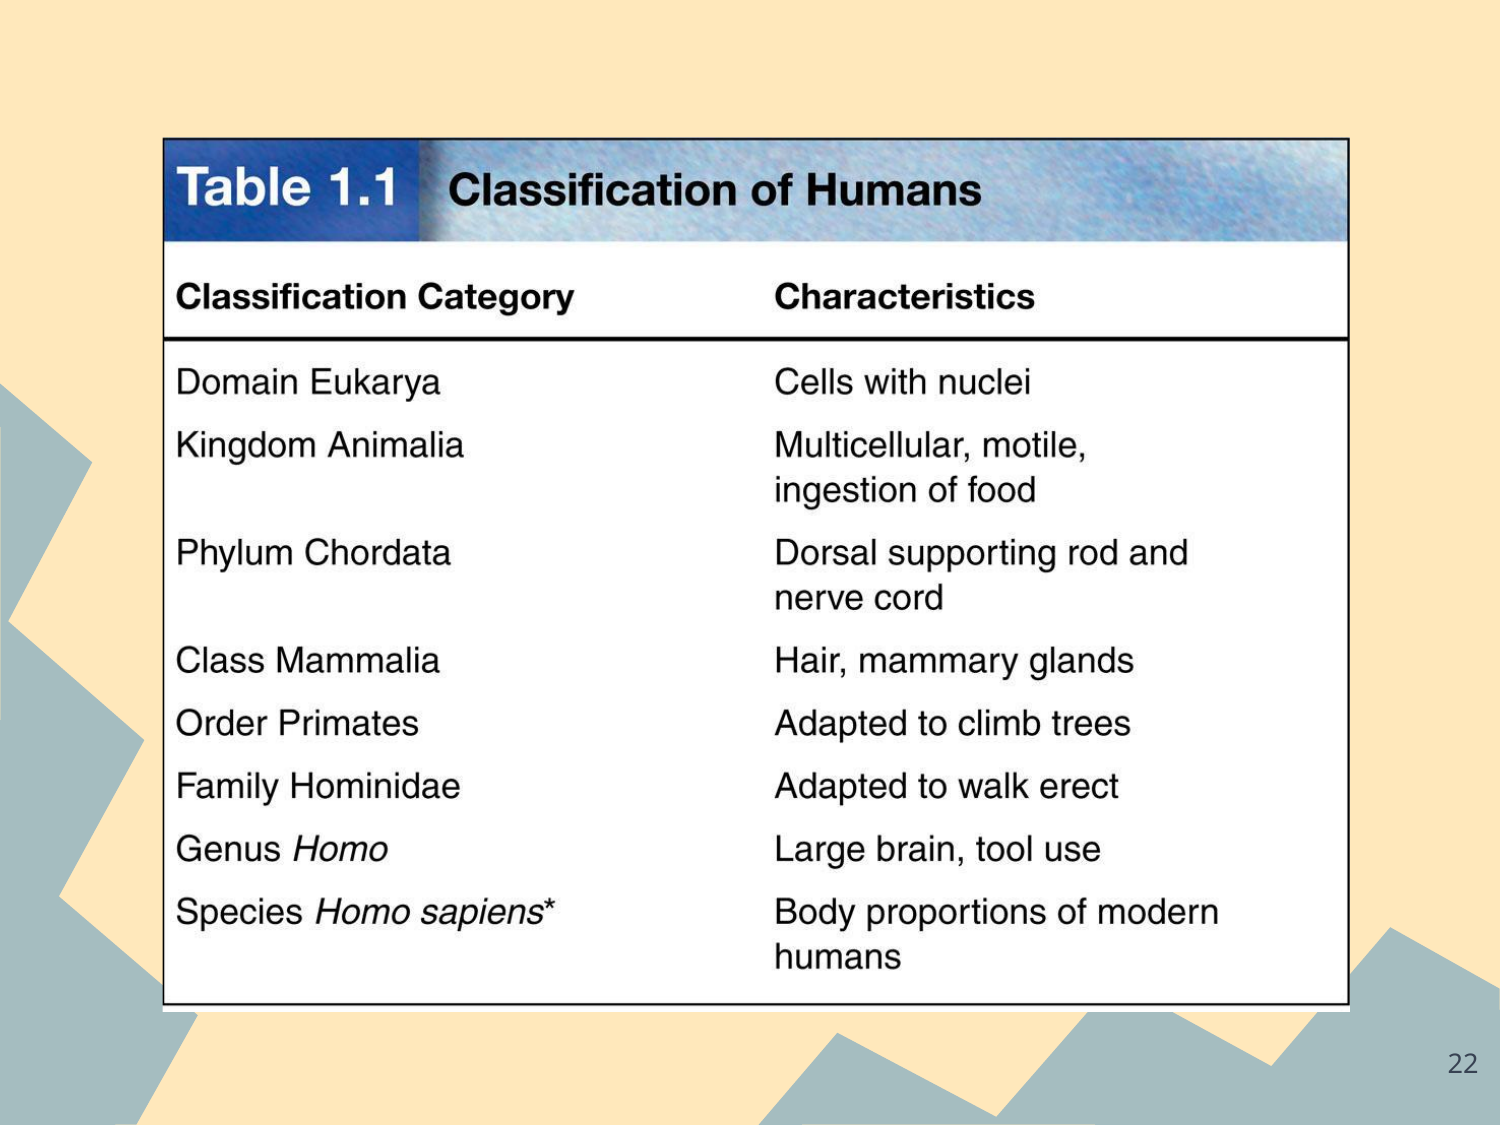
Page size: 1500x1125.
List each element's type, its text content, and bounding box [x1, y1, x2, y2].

picture [162, 137, 1351, 1012]
slide_number ‹#› [1403, 1038, 1494, 1125]
